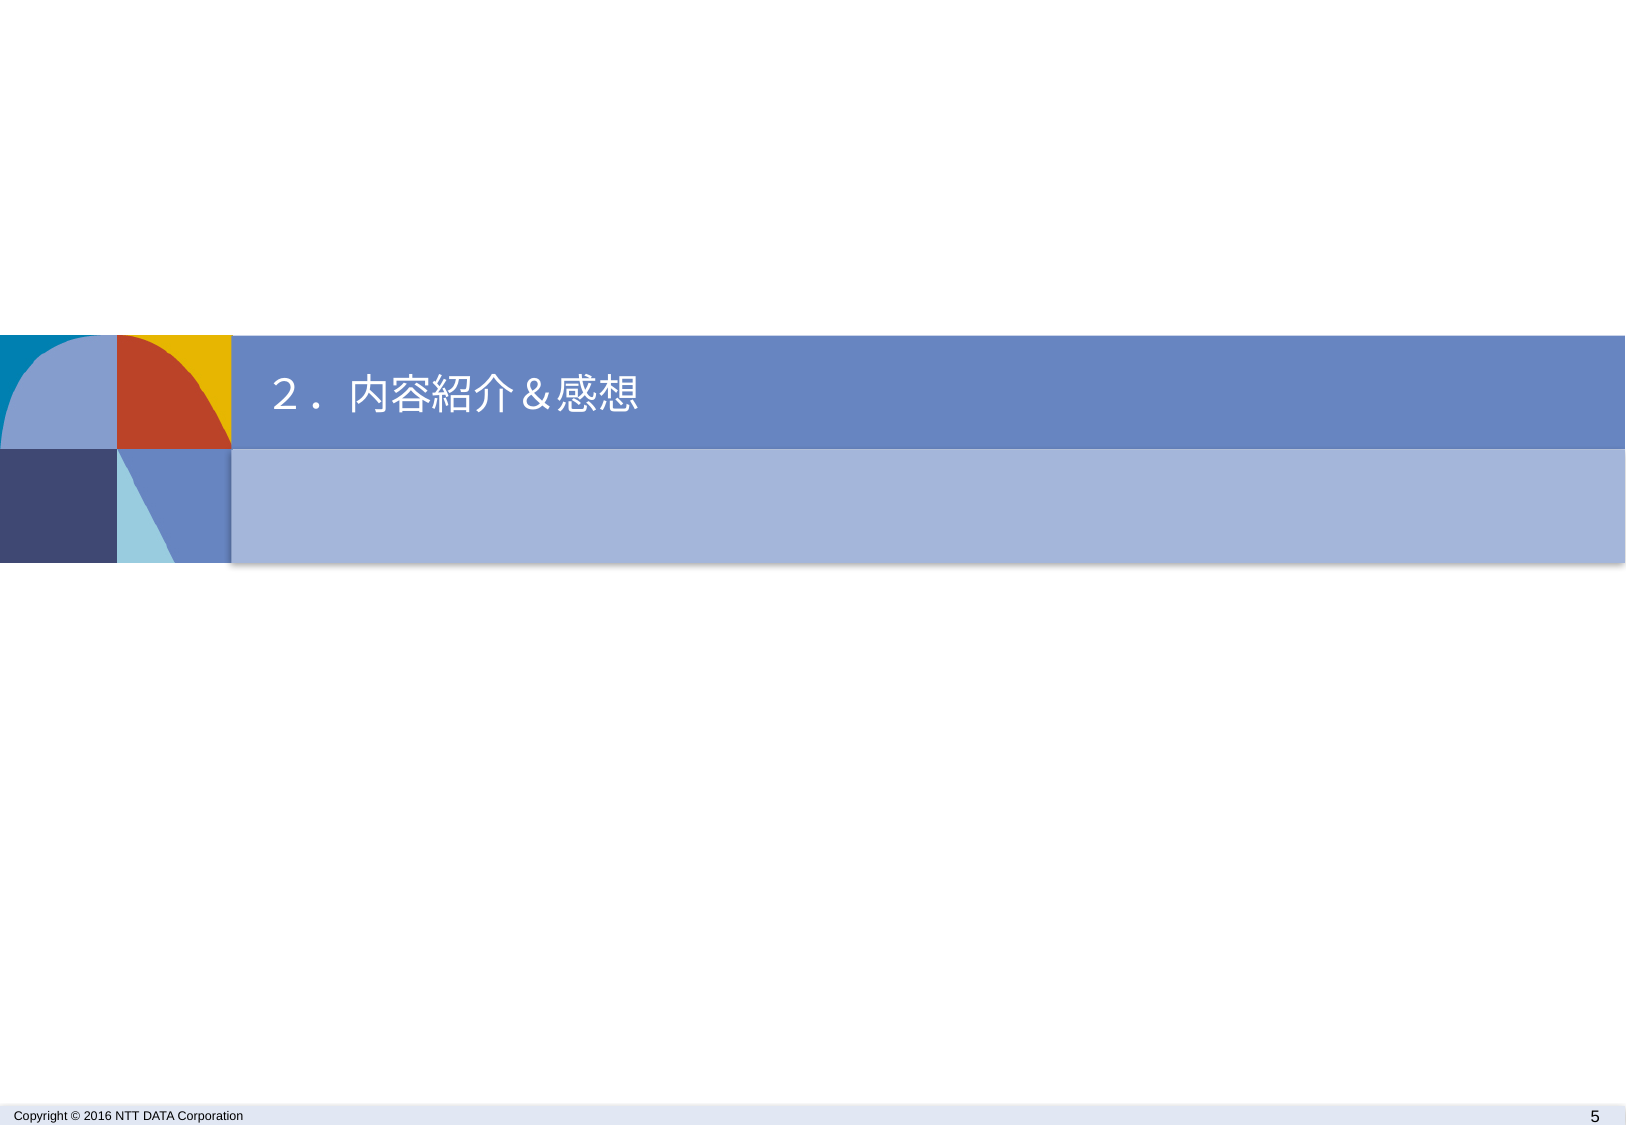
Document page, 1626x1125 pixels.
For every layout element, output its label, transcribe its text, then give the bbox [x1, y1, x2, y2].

title ２．内容紹介＆感想 [250, 338, 1480, 447]
picture [0, 335, 231, 563]
